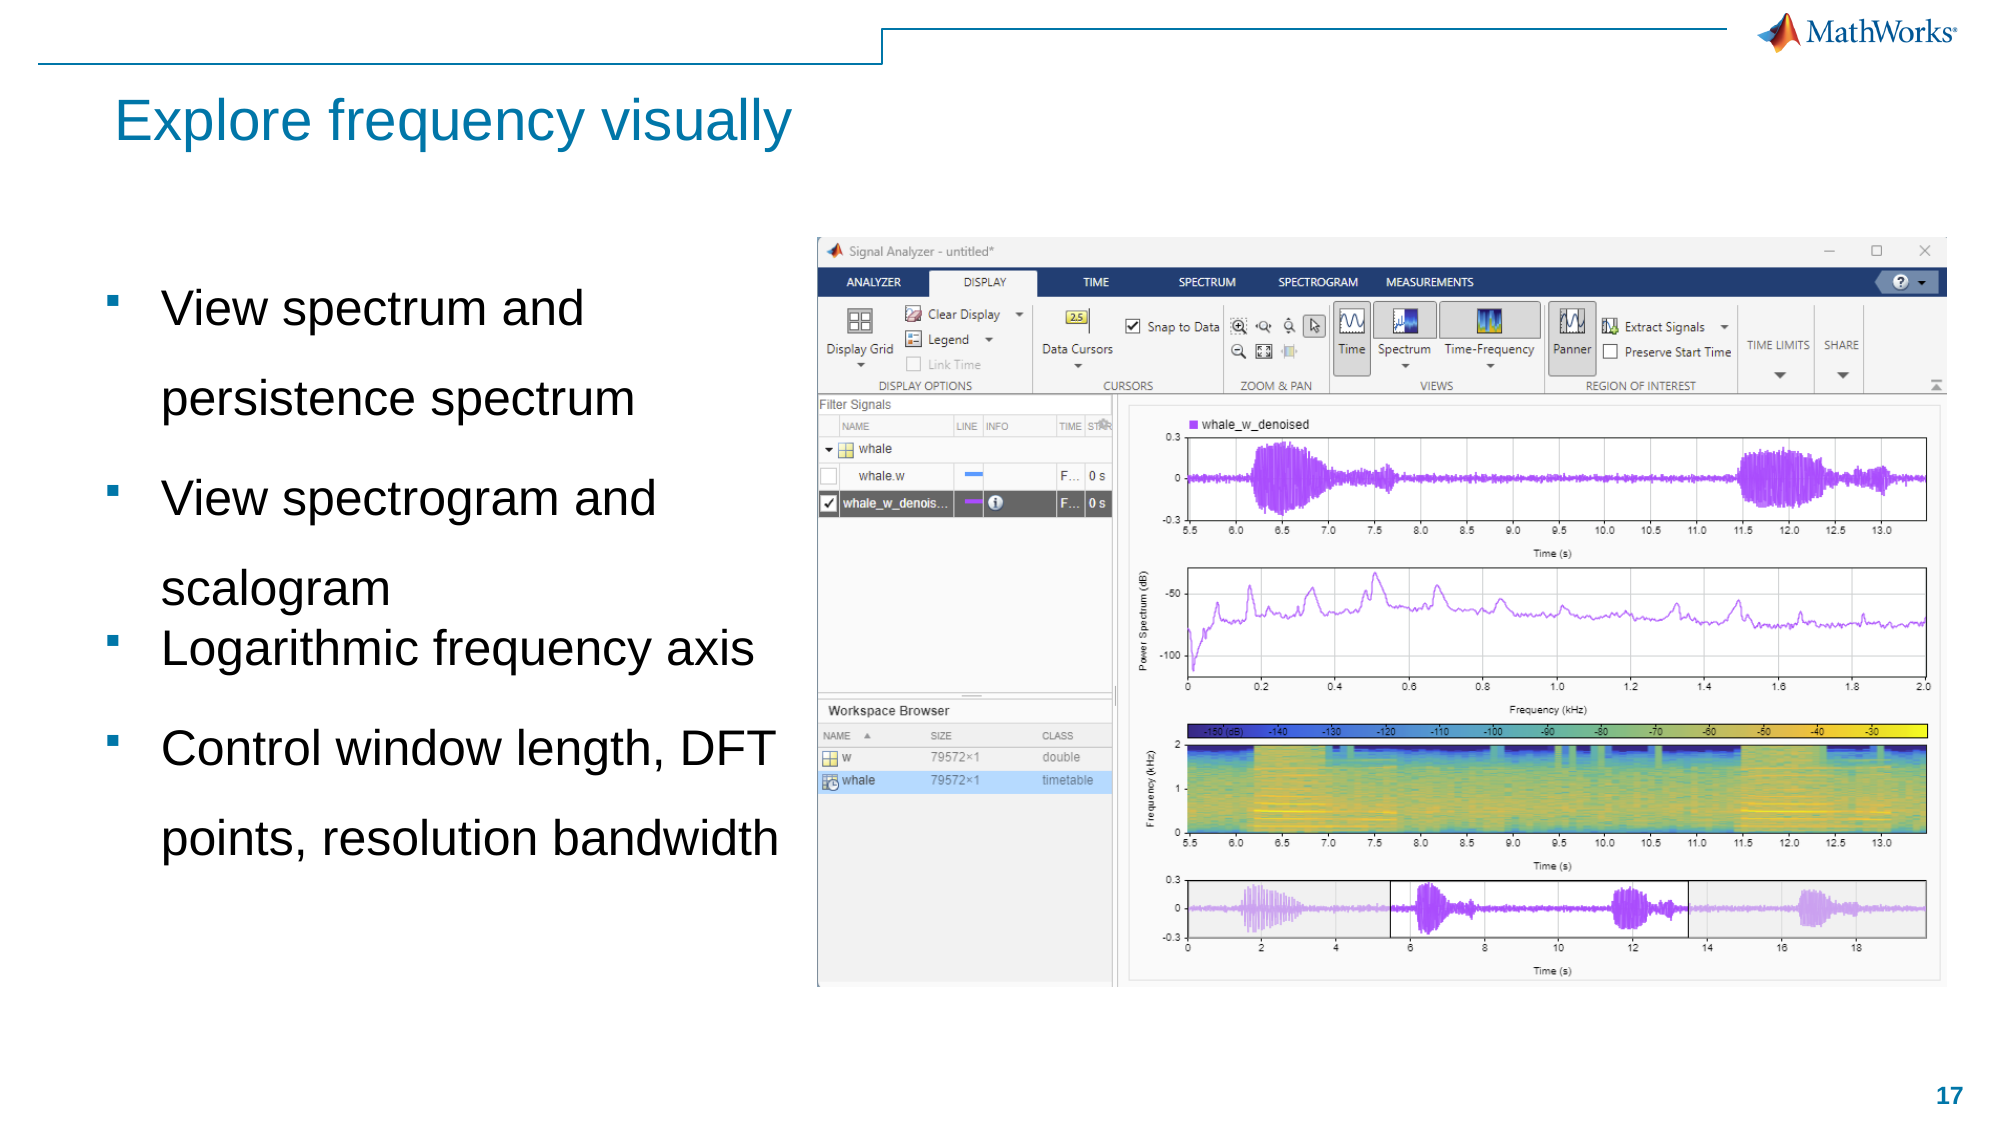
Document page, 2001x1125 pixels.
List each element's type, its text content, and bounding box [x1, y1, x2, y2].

list View spectrum and persistence spectrum View spectrogram and scalogram Logarithmic frequency axis Control window length, DFT points, resolution bandwidth [89, 238, 814, 953]
picture [817, 237, 1948, 988]
picture [1751, 3, 1970, 63]
title Explore frequency visually [99, 75, 1867, 238]
